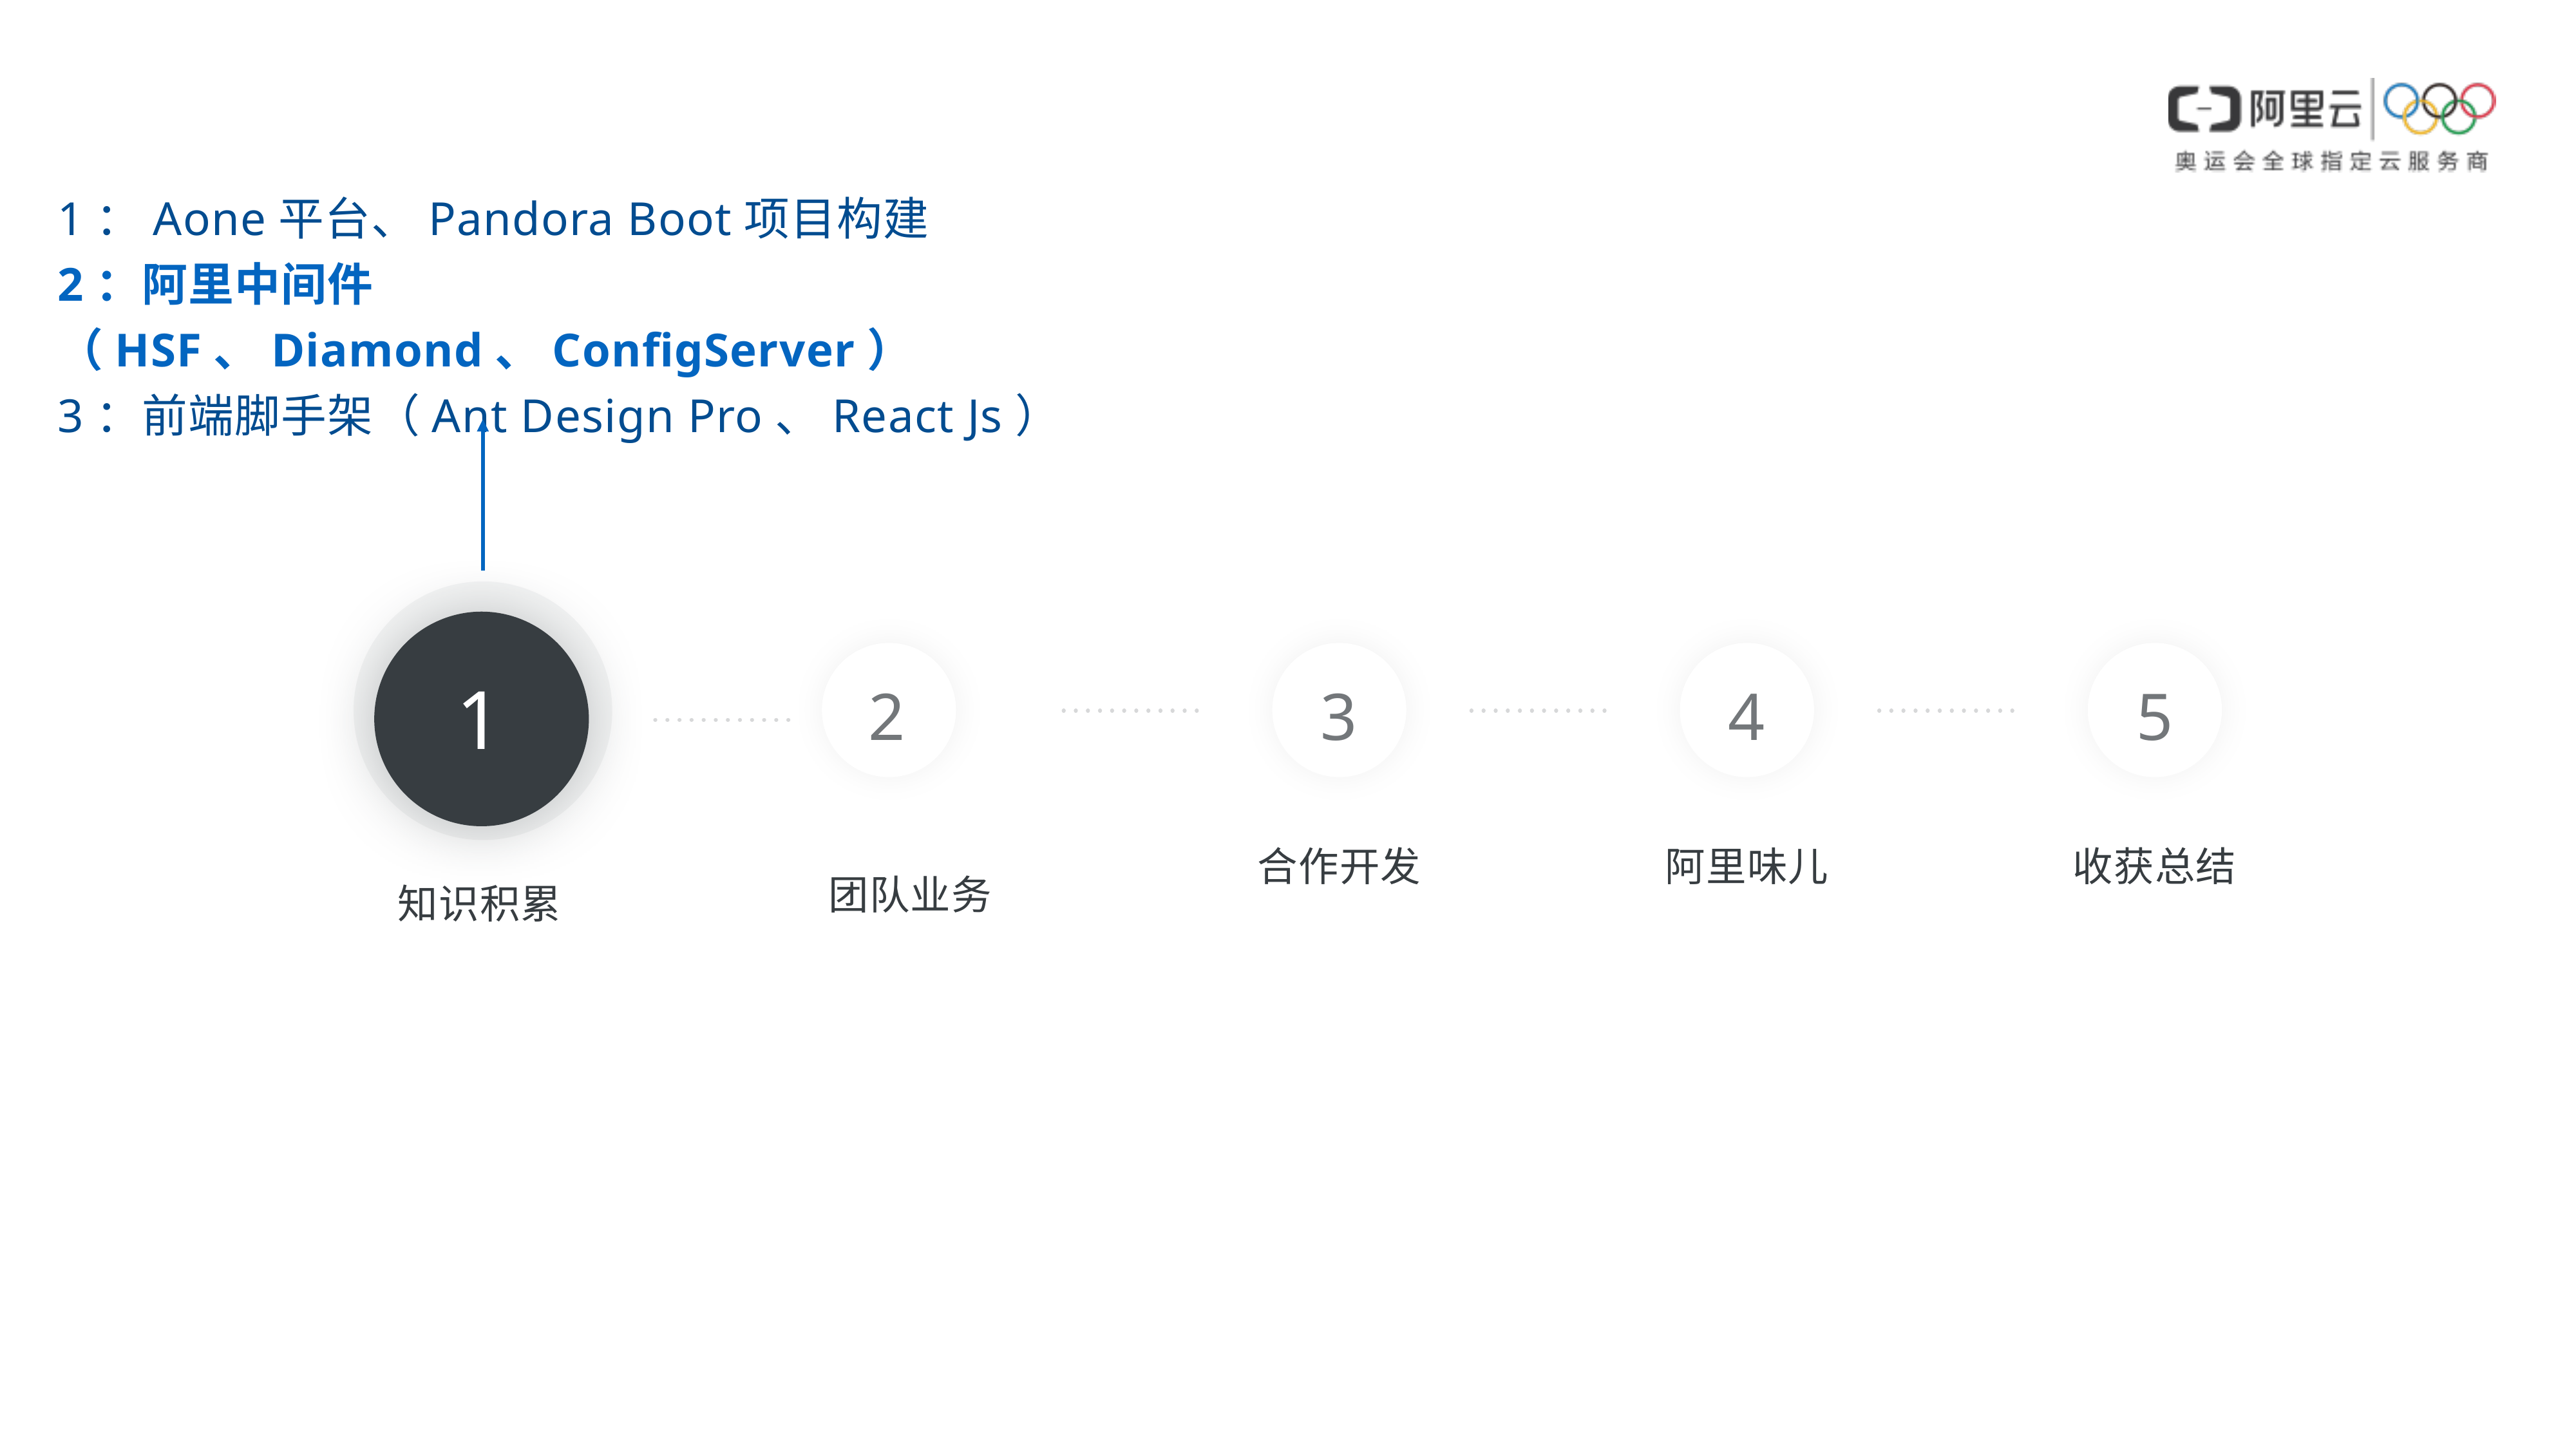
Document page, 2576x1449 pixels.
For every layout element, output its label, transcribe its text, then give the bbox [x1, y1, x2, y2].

picture [2168, 78, 2496, 173]
text_box 1 [451, 663, 508, 771]
text_box 阿里味儿 [1660, 826, 1834, 895]
text_box [2087, 643, 2222, 777]
text_box 5 [2130, 670, 2179, 759]
text_box 3 [1315, 670, 1363, 759]
text_box 合作开发 [1252, 826, 1426, 895]
text_box 2 [862, 670, 911, 759]
text_box 知识积累 [392, 864, 567, 933]
text_box [374, 611, 589, 826]
text_box [1272, 643, 1406, 777]
text_box 1：Aone平台、Pandora Boot项目构建 2：阿里中间件（HSF、Diamond、ConfigServer） 3：前端脚手架（Ant Design Pro、React Js） [52, 173, 1084, 447]
text_box 团队业务 [823, 854, 998, 923]
text_box 4 [1723, 670, 1771, 759]
text_box [1680, 643, 1814, 777]
text_box 收获总结 [2067, 826, 2242, 895]
text_box [822, 643, 956, 777]
